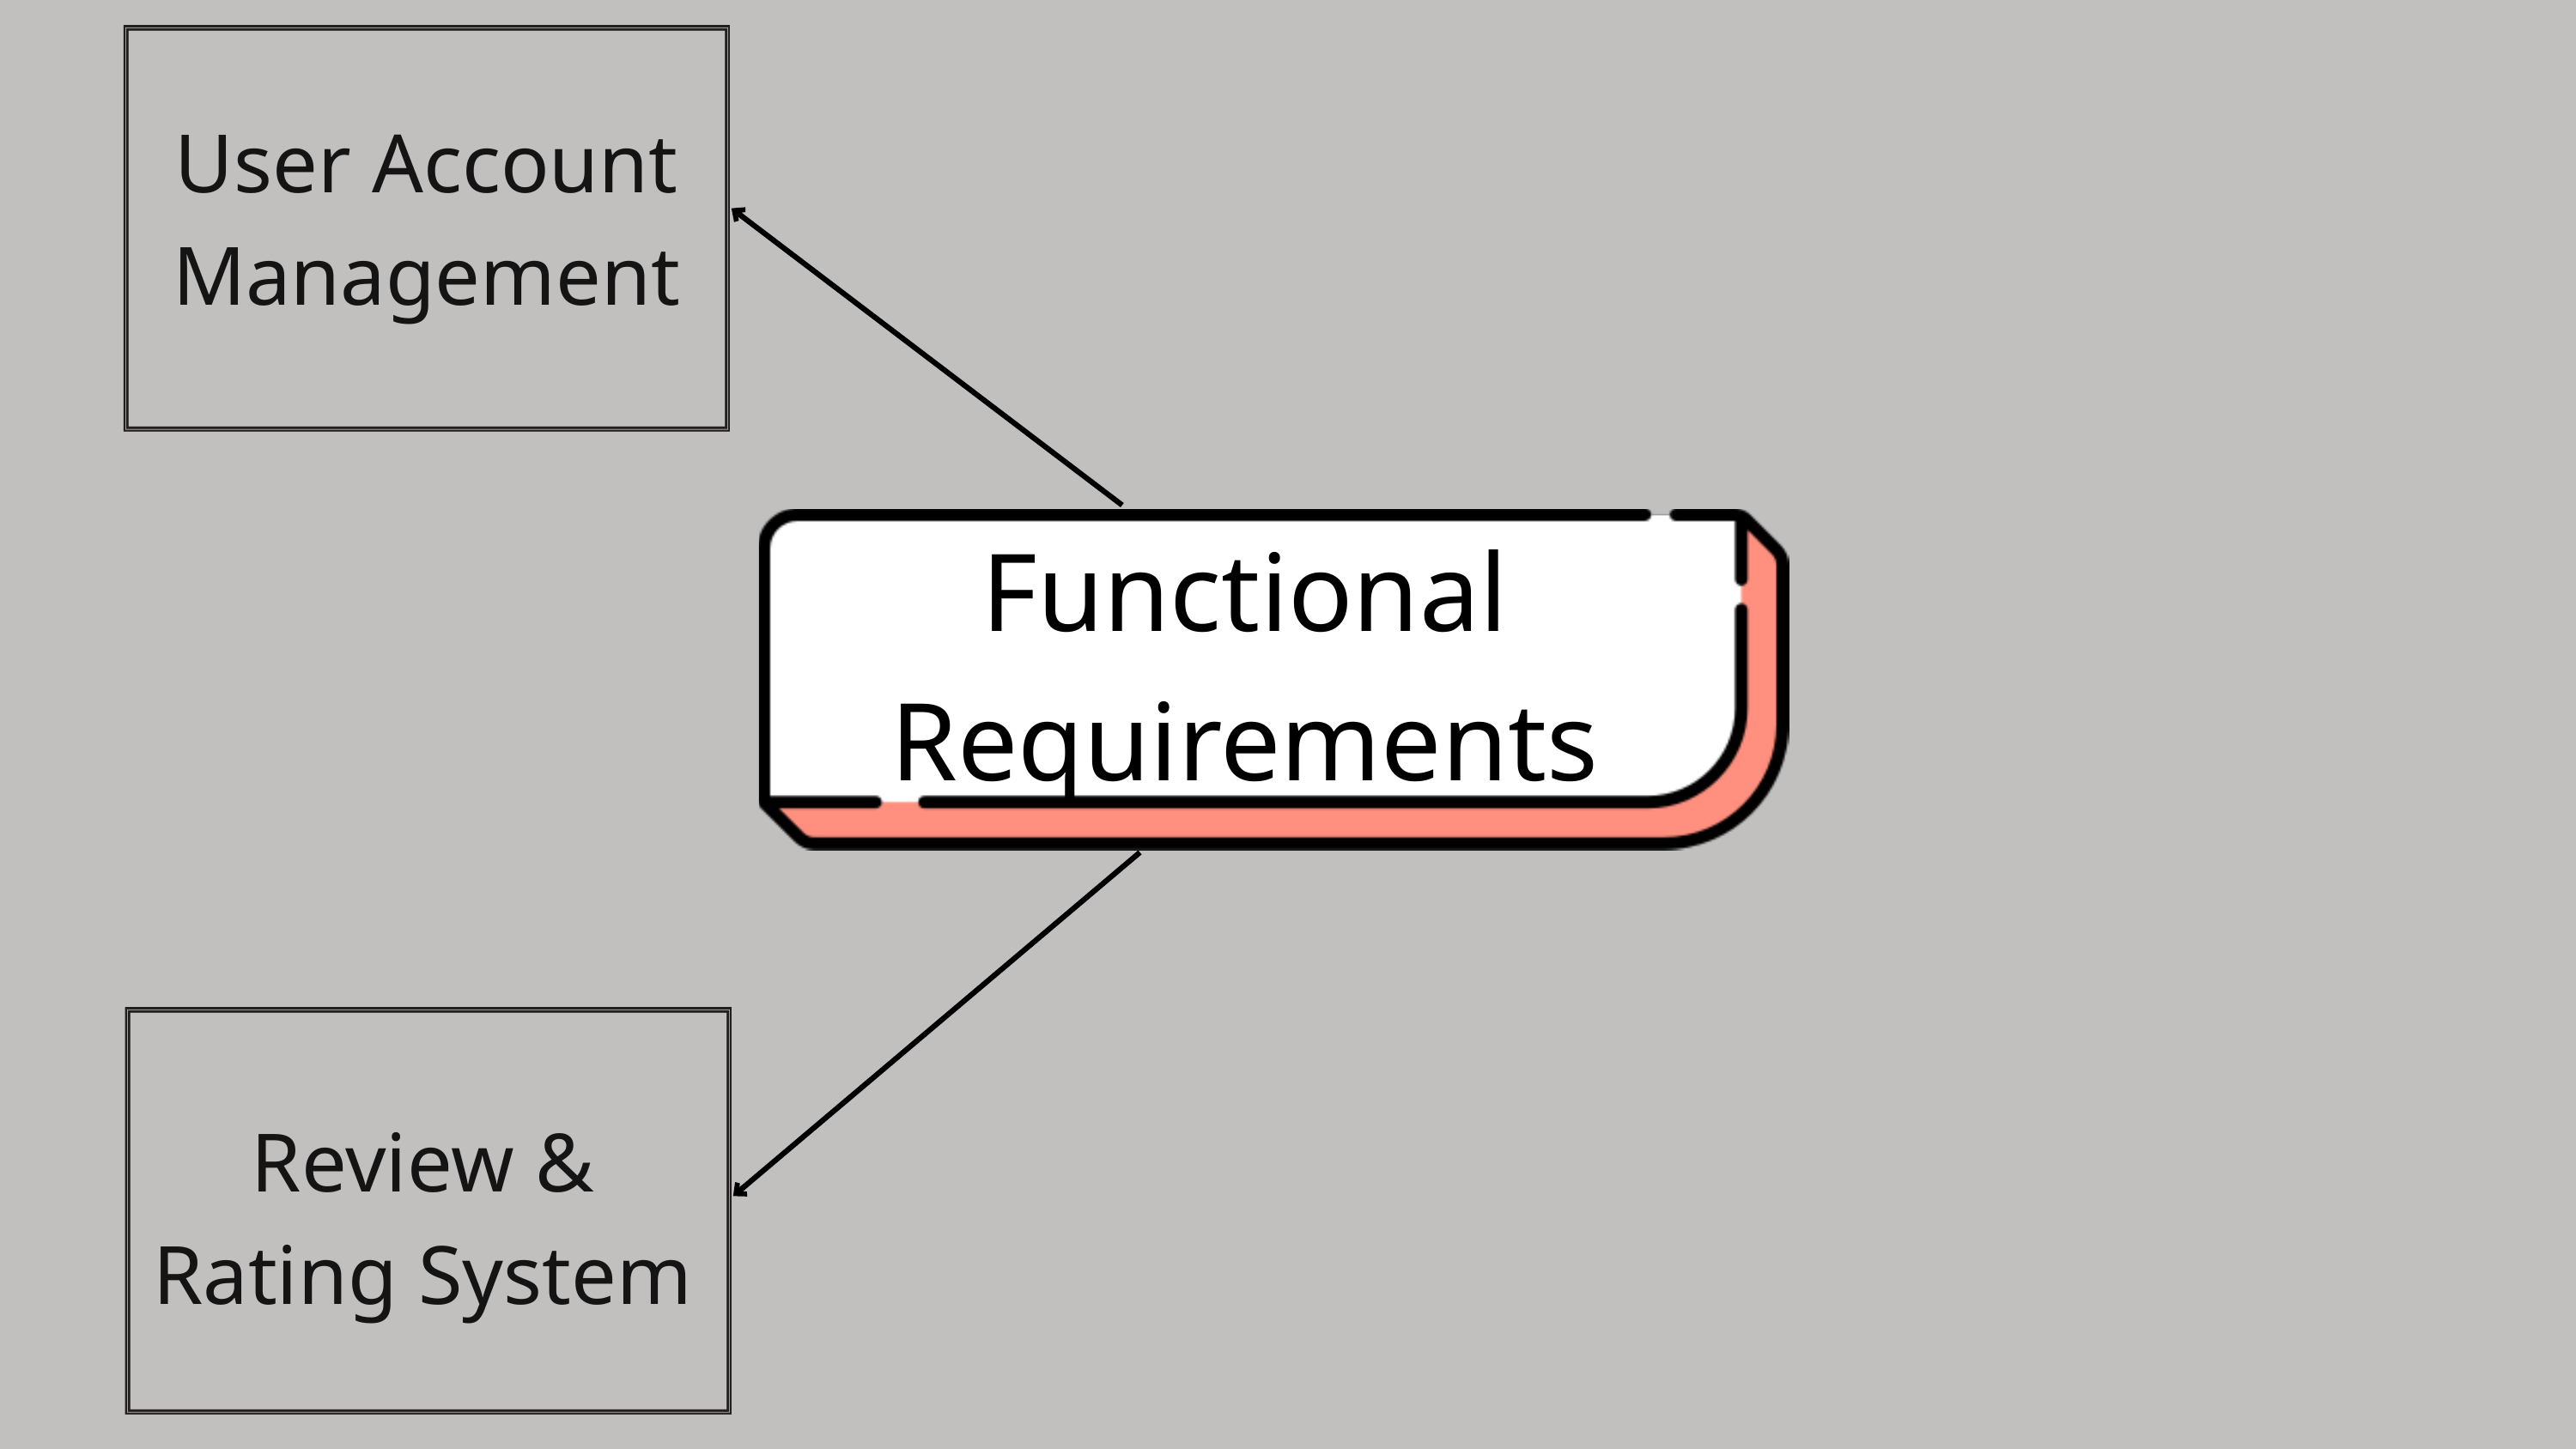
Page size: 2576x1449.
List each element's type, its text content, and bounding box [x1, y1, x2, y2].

text_box [125, 1007, 732, 1415]
text_box Review & Rating System [123, 1095, 723, 1321]
text_box [758, 509, 1789, 851]
text_box User Account Management [123, 95, 730, 322]
text_box [732, 852, 1140, 1197]
text_box [123, 25, 730, 95]
text_box Functional Requirements [793, 502, 1698, 803]
text_box [123, 322, 730, 432]
